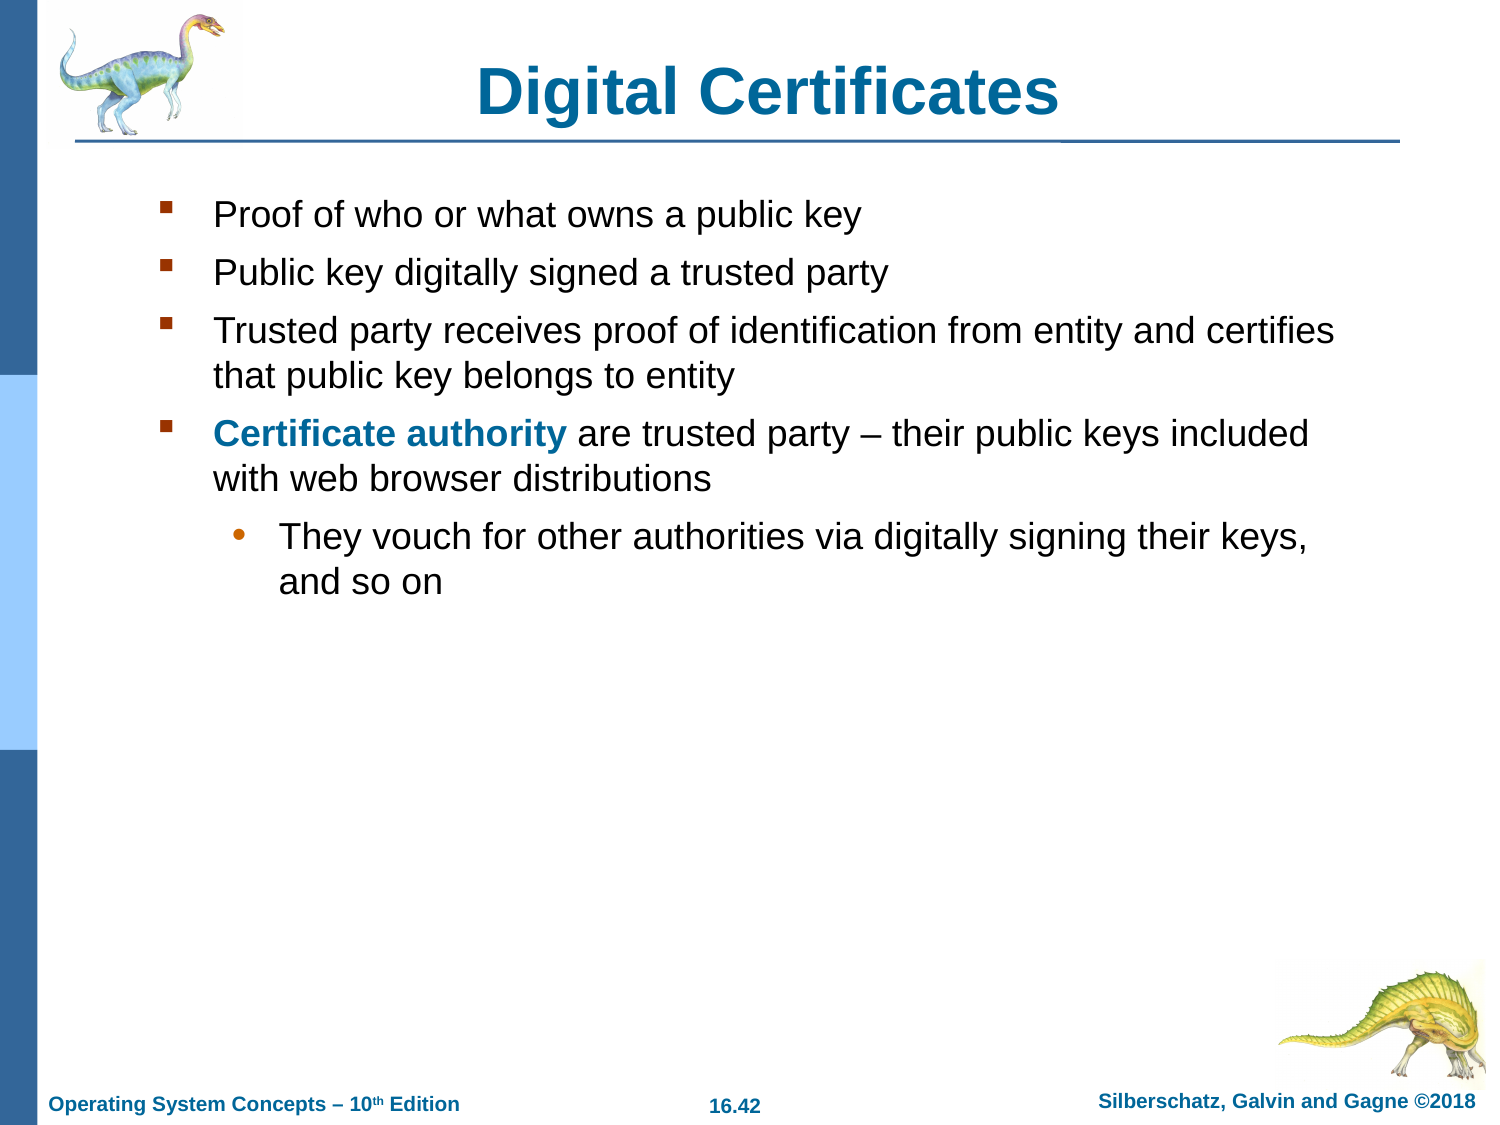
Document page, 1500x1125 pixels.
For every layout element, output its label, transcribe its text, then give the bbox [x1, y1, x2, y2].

title Digital Certificates [122, 40, 1416, 136]
list Proof of who or what owns a public key Public key digitally signed a trusted party Trusted party receives proof of identification from entity and certifies that public key belongs to entity Certificate authority are trusted party – their public keys included with web browser distributions They vouch for other authorities via digitally signing their keys, and so on [141, 182, 1396, 926]
picture [46, 0, 243, 149]
picture [1275, 959, 1486, 1090]
